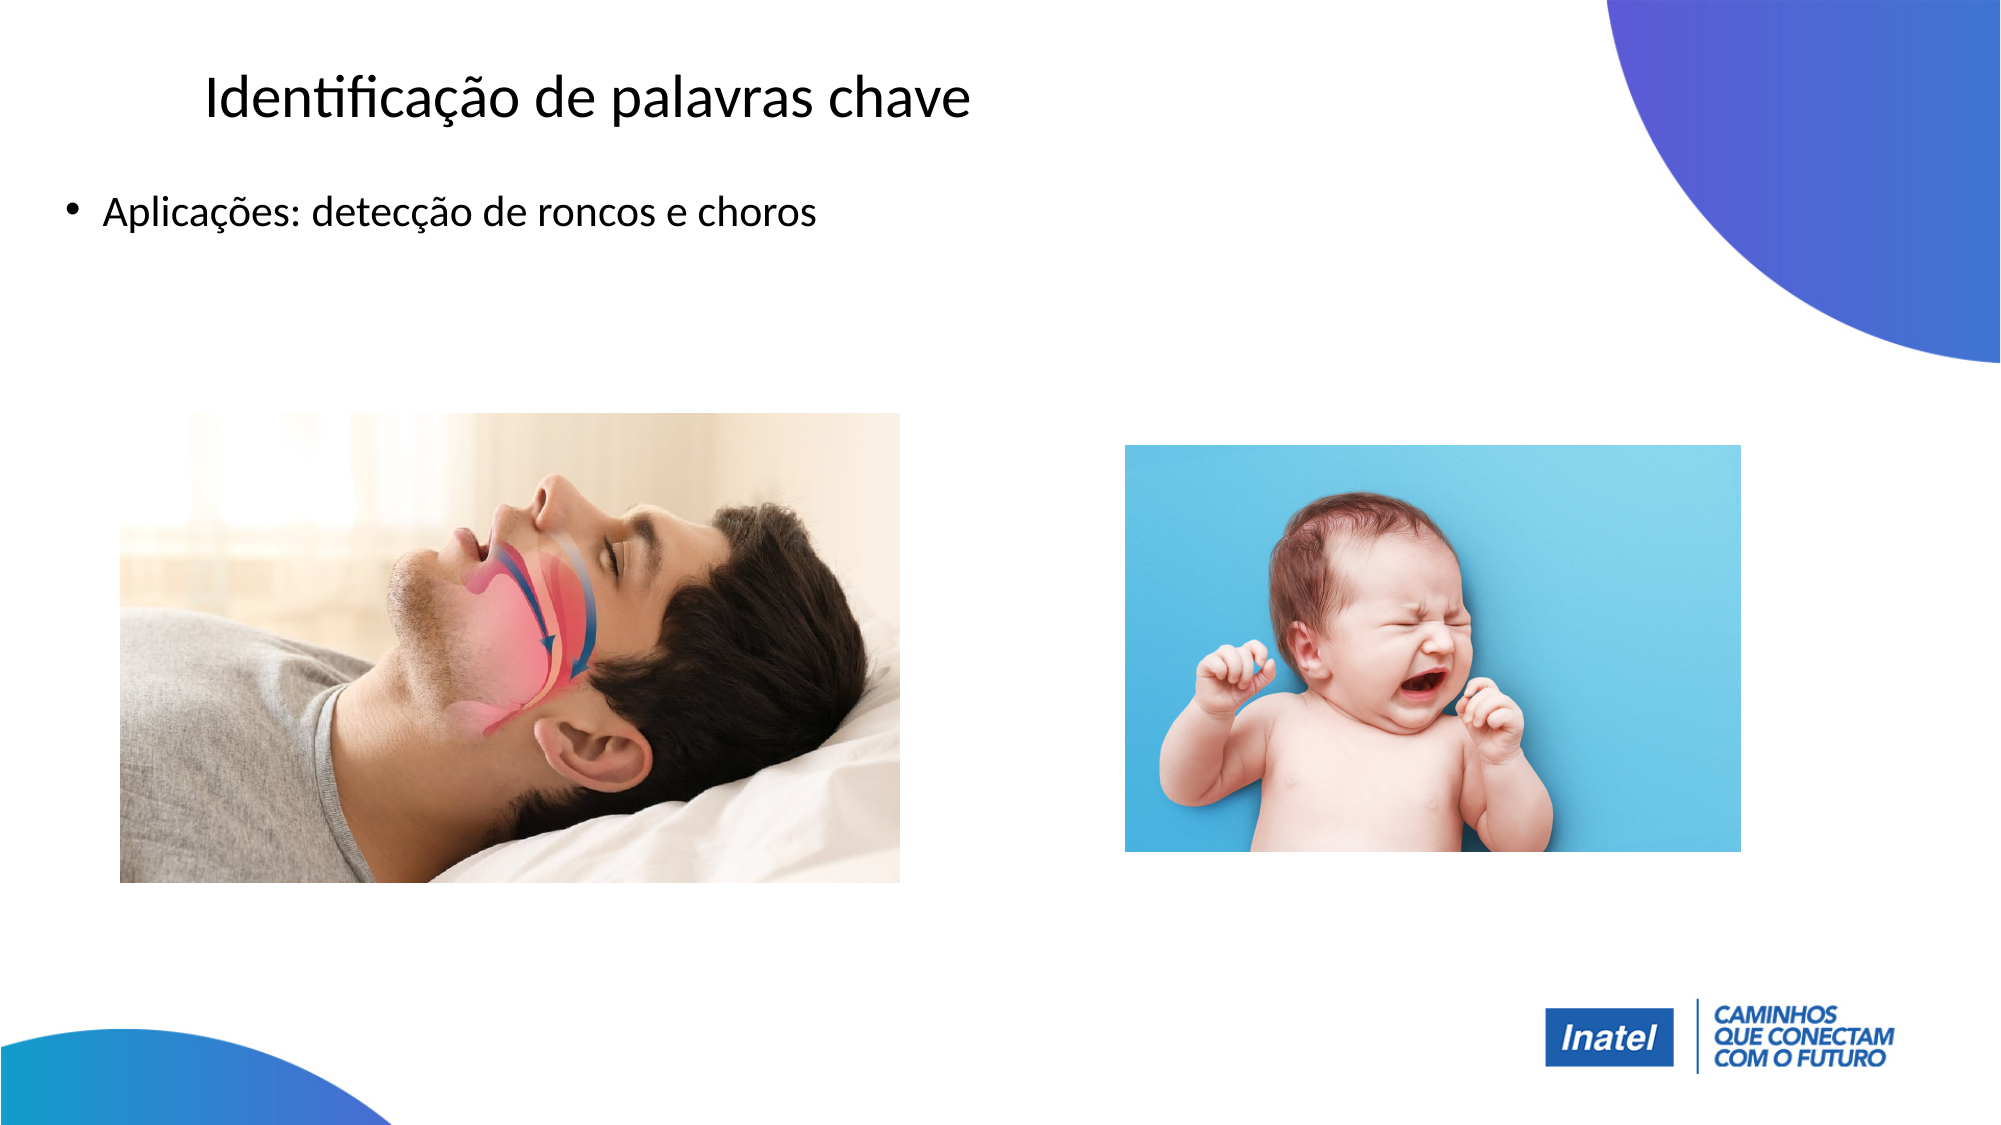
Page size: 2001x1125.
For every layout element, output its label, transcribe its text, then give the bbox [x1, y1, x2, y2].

list Aplicações: detecção de roncos e choros [50, 174, 1533, 940]
title Identificação de palavras chave [50, 30, 1126, 156]
picture [0, 0, 2001, 1125]
